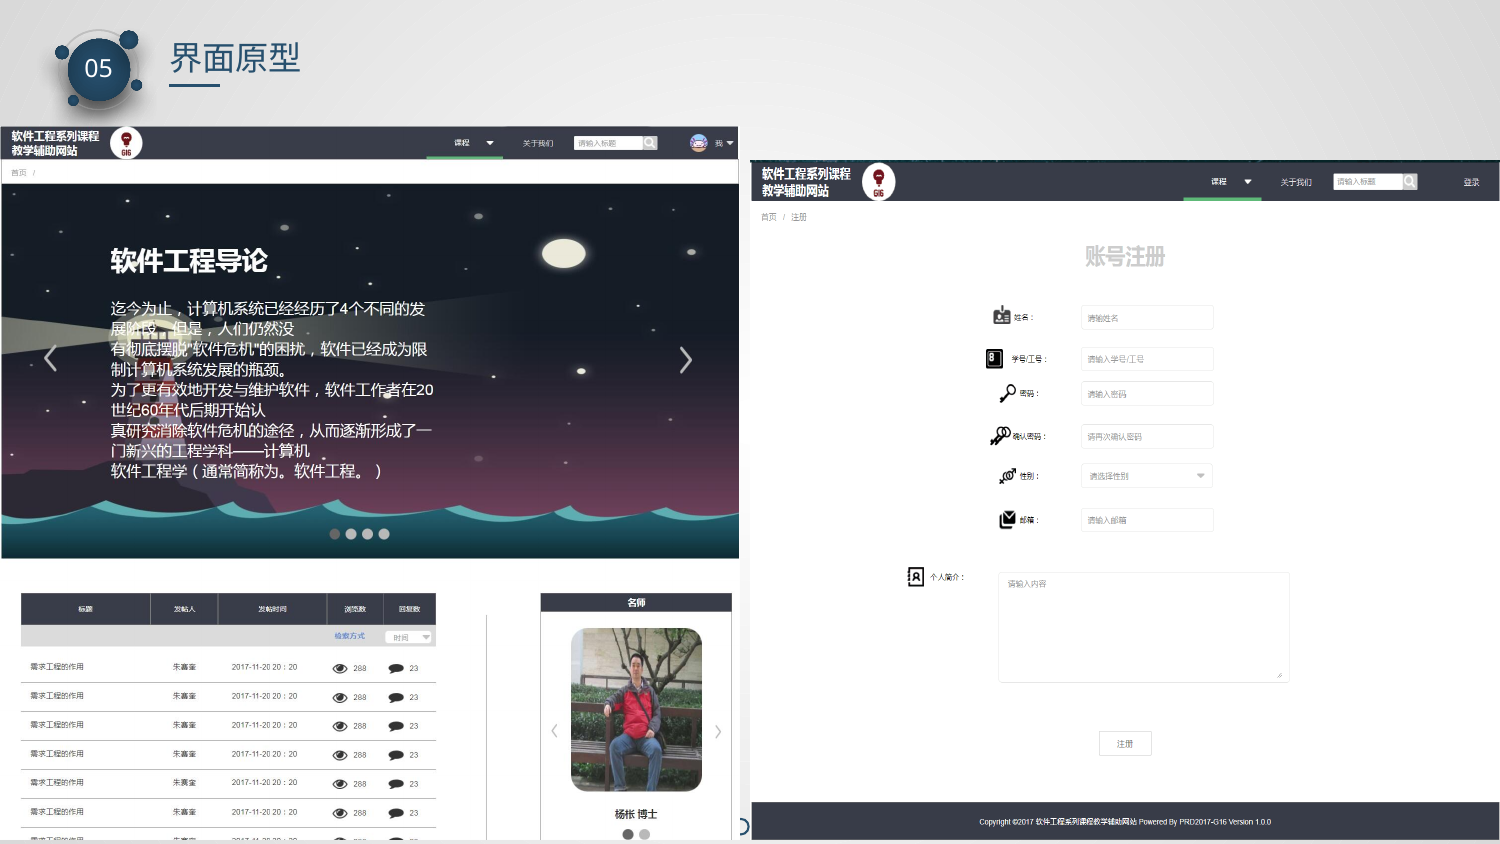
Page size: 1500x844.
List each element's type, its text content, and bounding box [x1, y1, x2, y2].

text_box 界面原型 [154, 30, 318, 85]
picture [0, 126, 740, 840]
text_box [55, 30, 143, 110]
picture [750, 160, 1500, 840]
